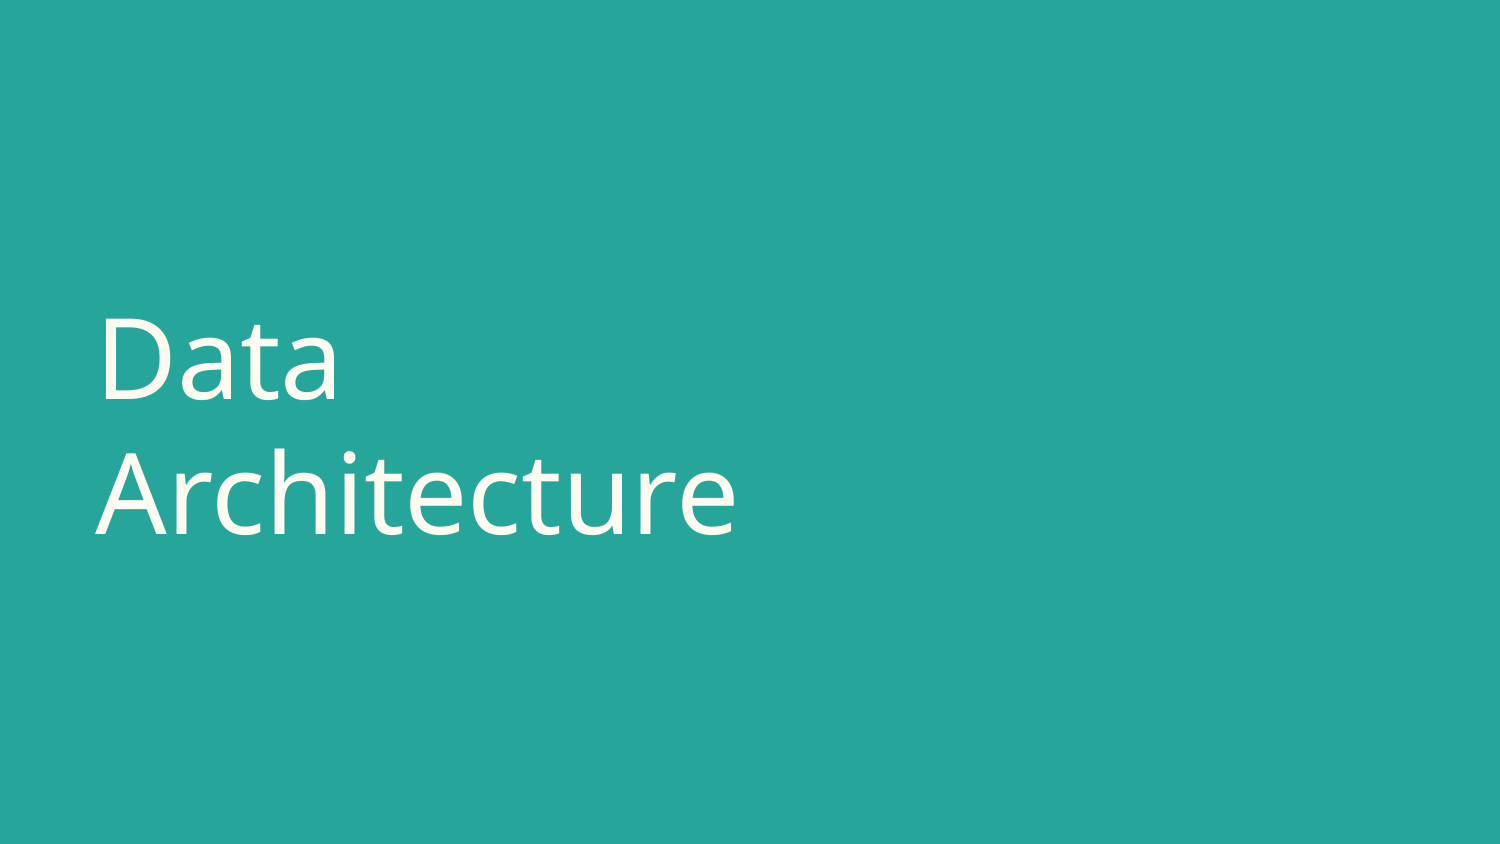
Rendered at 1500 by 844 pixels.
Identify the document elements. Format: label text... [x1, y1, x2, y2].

title Data Architecture [80, 86, 1000, 758]
